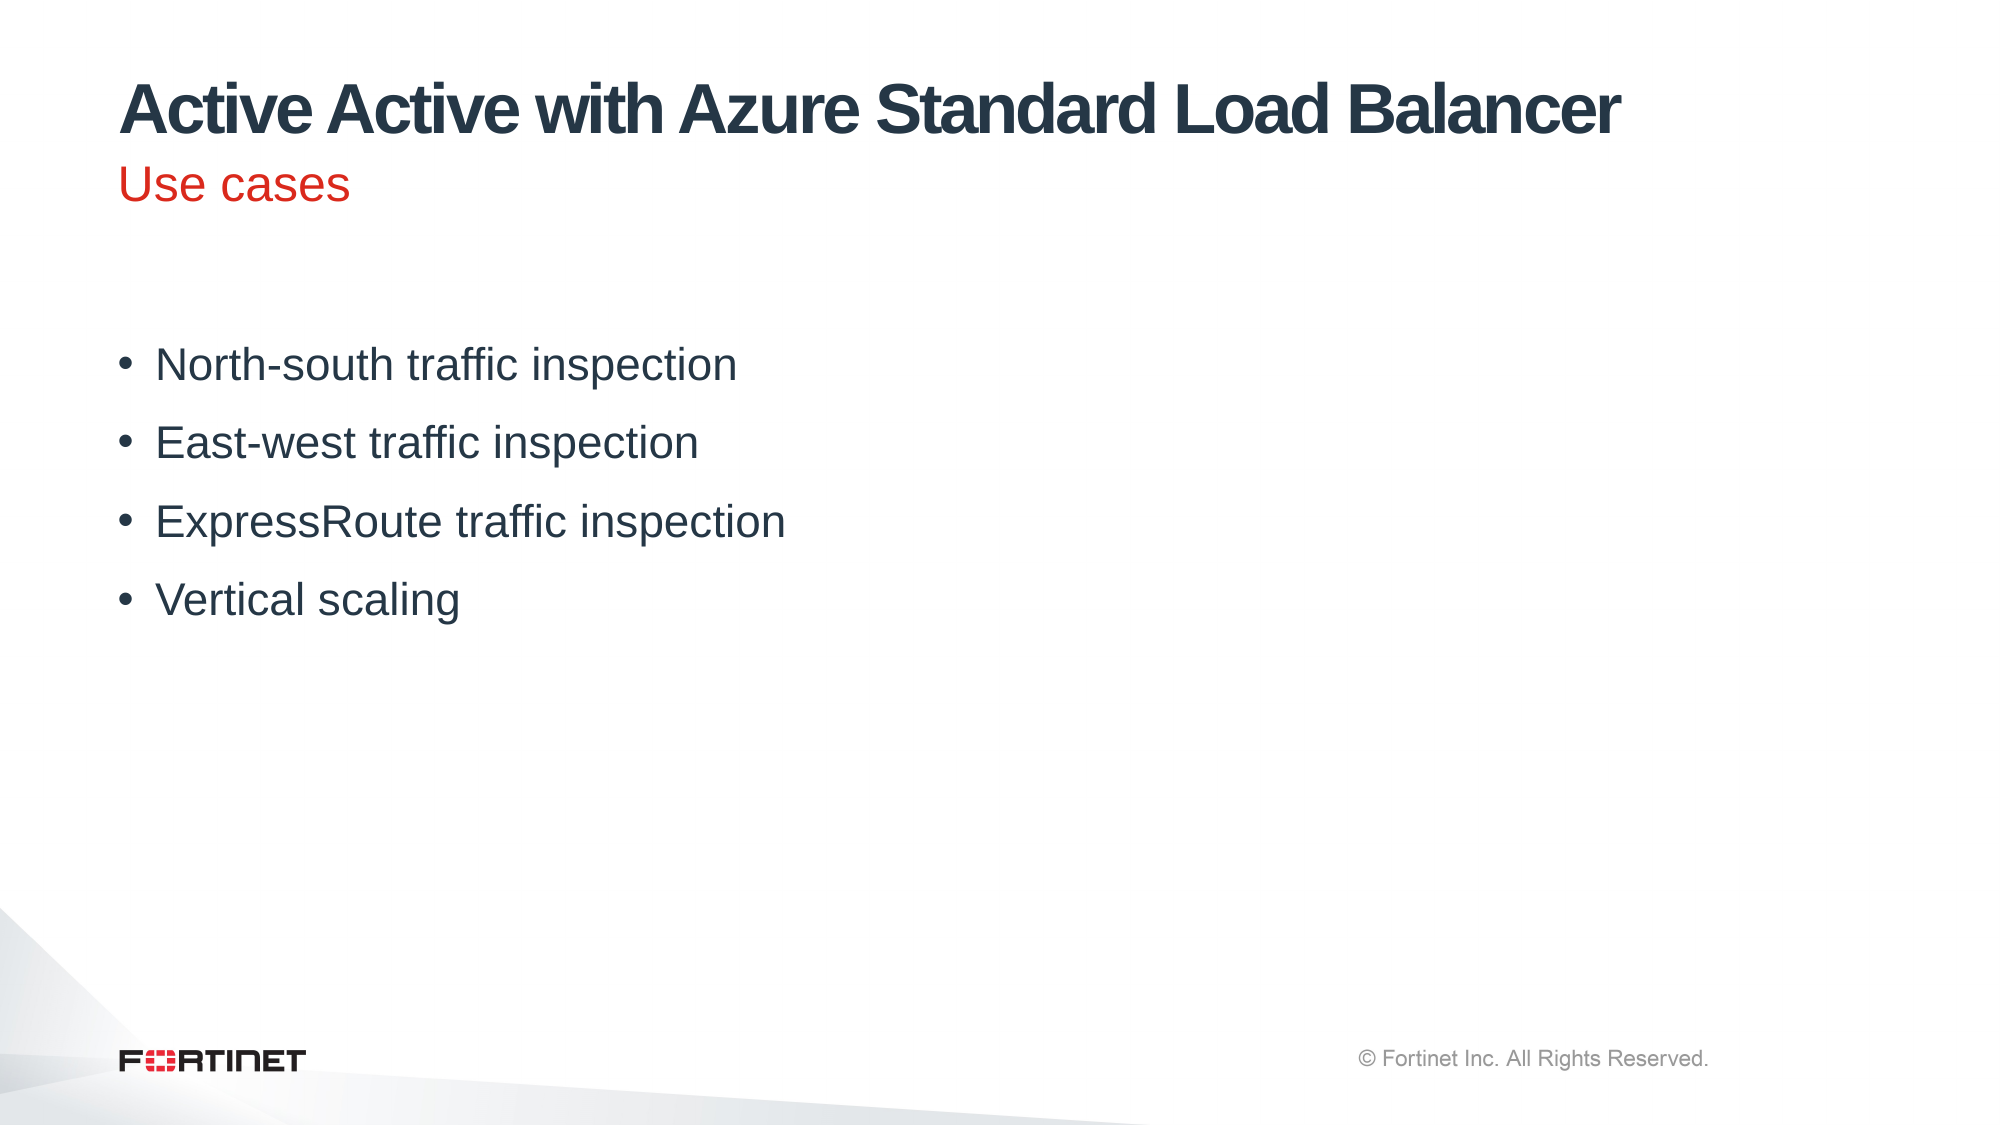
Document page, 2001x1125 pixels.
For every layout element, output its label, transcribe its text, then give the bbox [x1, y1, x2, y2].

list Use cases [102, 151, 1882, 219]
picture [0, 1, 2000, 1125]
list North-south traffic inspection East-west traffic inspection ExpressRoute traffic inspection Vertical scaling [102, 278, 1882, 993]
title Active Active with Azure Standard Load Balancer [103, 1, 1882, 151]
